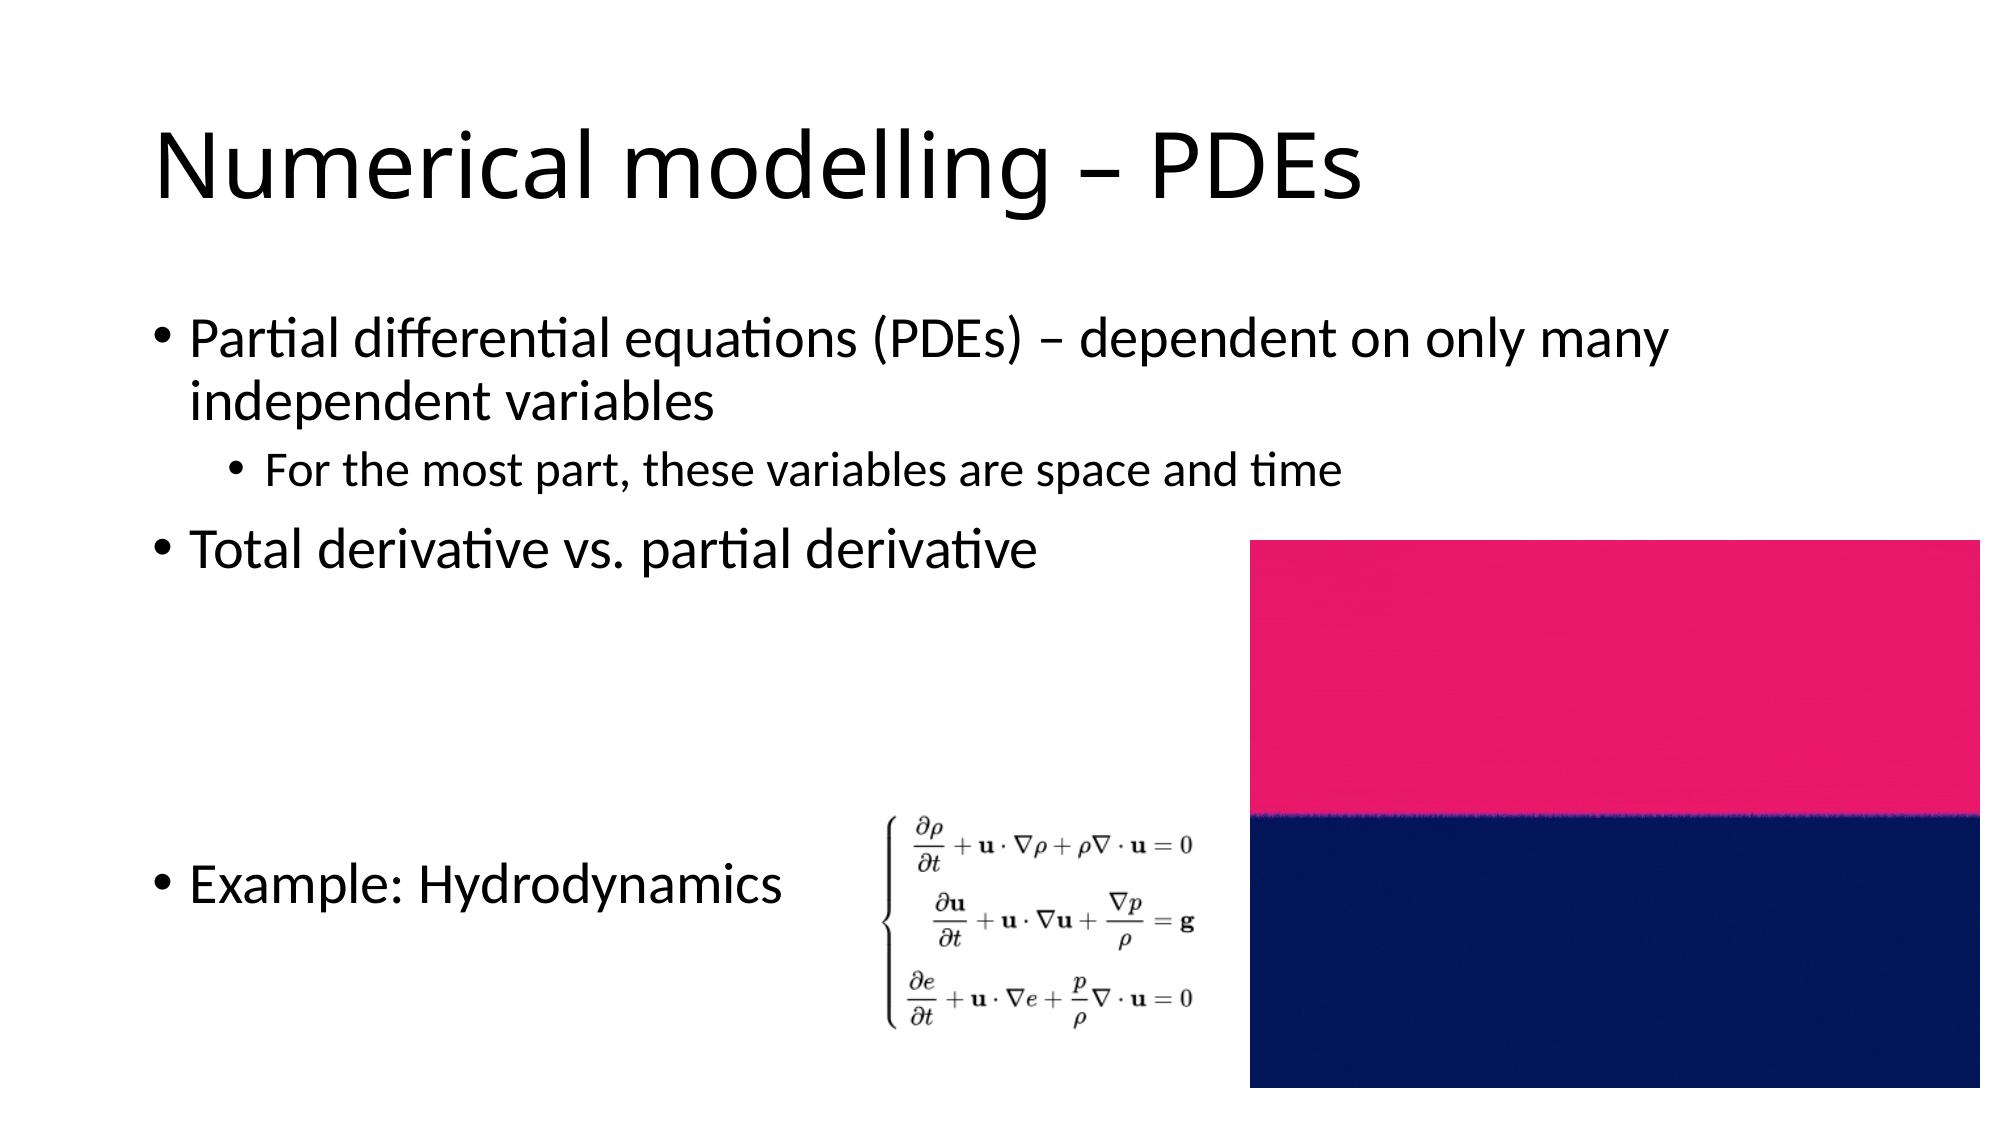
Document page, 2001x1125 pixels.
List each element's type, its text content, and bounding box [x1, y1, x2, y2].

picture [878, 813, 1199, 1032]
picture [1250, 540, 1980, 1088]
title Numerical modelling – PDEs [137, 59, 1863, 278]
